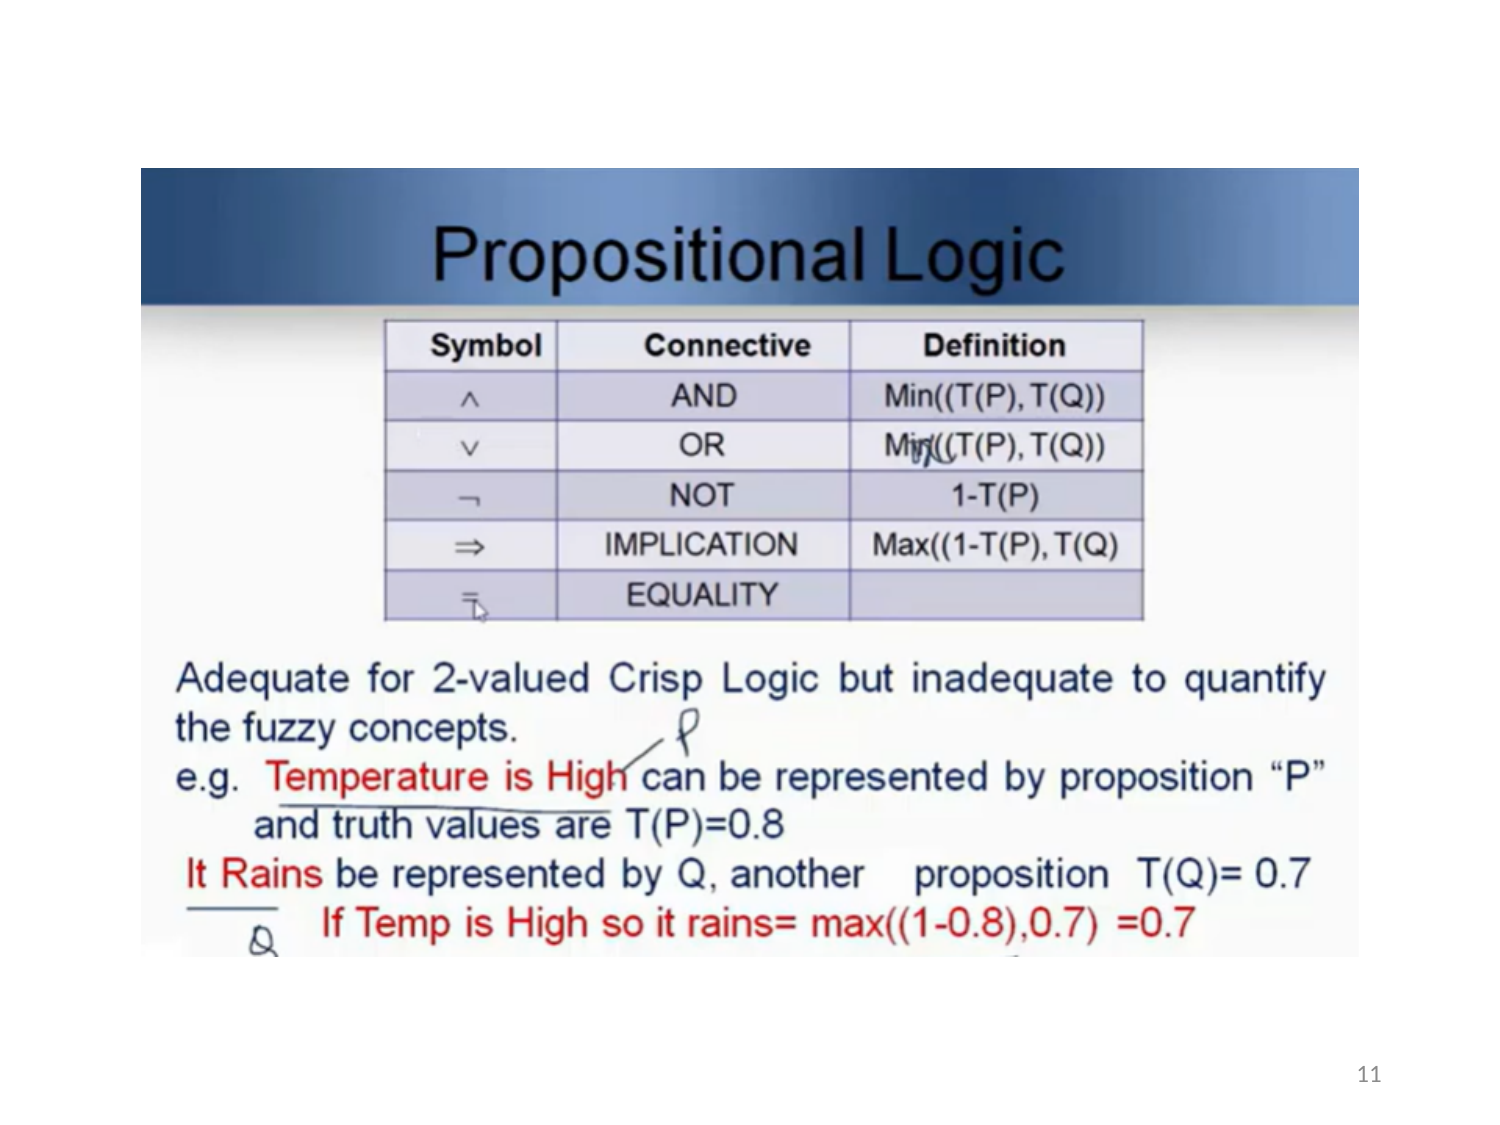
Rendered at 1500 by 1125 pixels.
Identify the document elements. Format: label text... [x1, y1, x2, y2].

slide_number 11 [1059, 1042, 1397, 1103]
picture [141, 168, 1359, 957]
